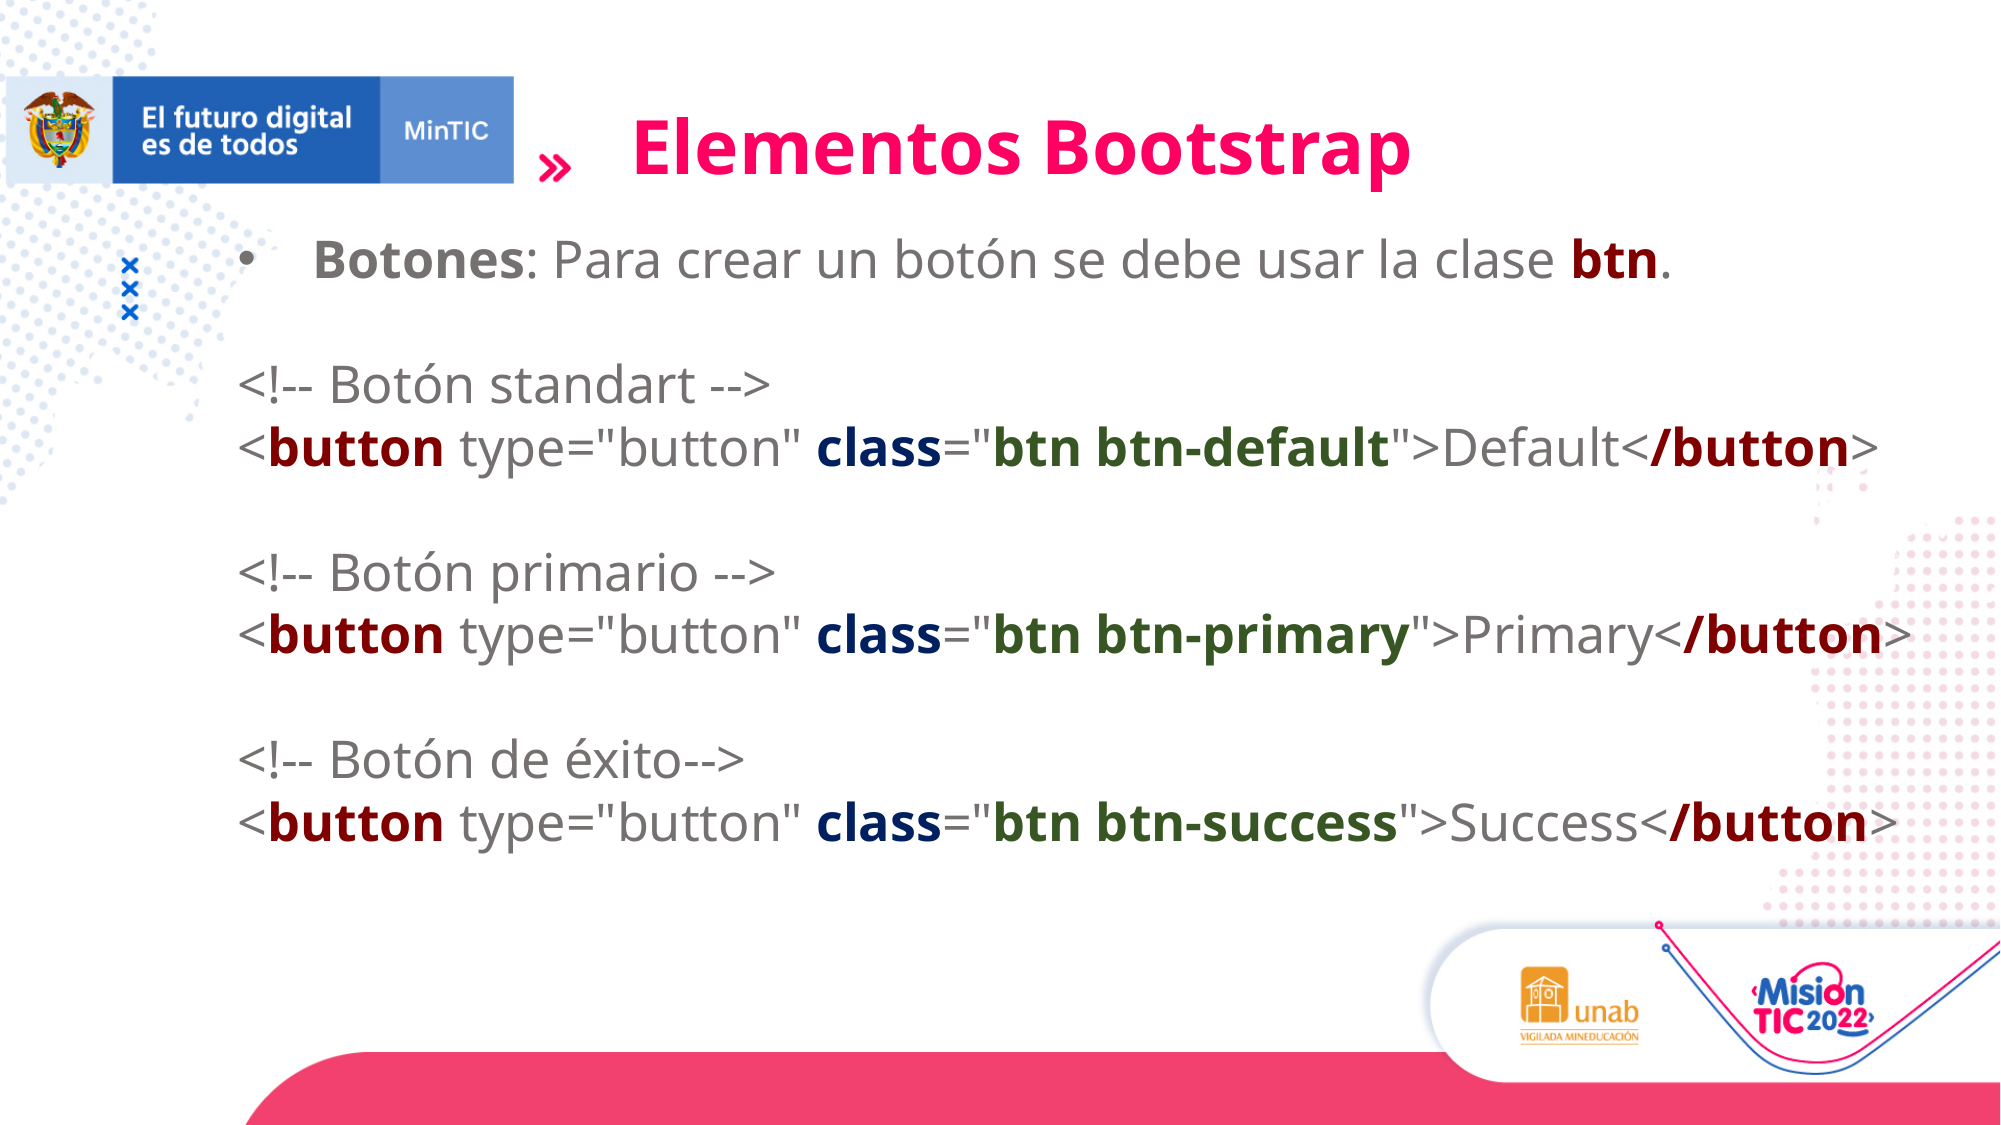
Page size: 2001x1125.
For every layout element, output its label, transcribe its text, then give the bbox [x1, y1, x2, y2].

text_box Botones: Para crear un botón se debe usar la clase btn. <!-- Botón standart --> <button type="button" class="btn btn-default">Default</button> <!-- Botón primario --> <button type="button" class="btn btn-primary">Primary</button> <!-- Botón de éxito--> <button type="button" class="btn btn-success">Success</button> [222, 219, 1930, 922]
picture [0, 0, 2001, 1125]
text_box Elementos Bootstrap [313, 91, 1731, 197]
